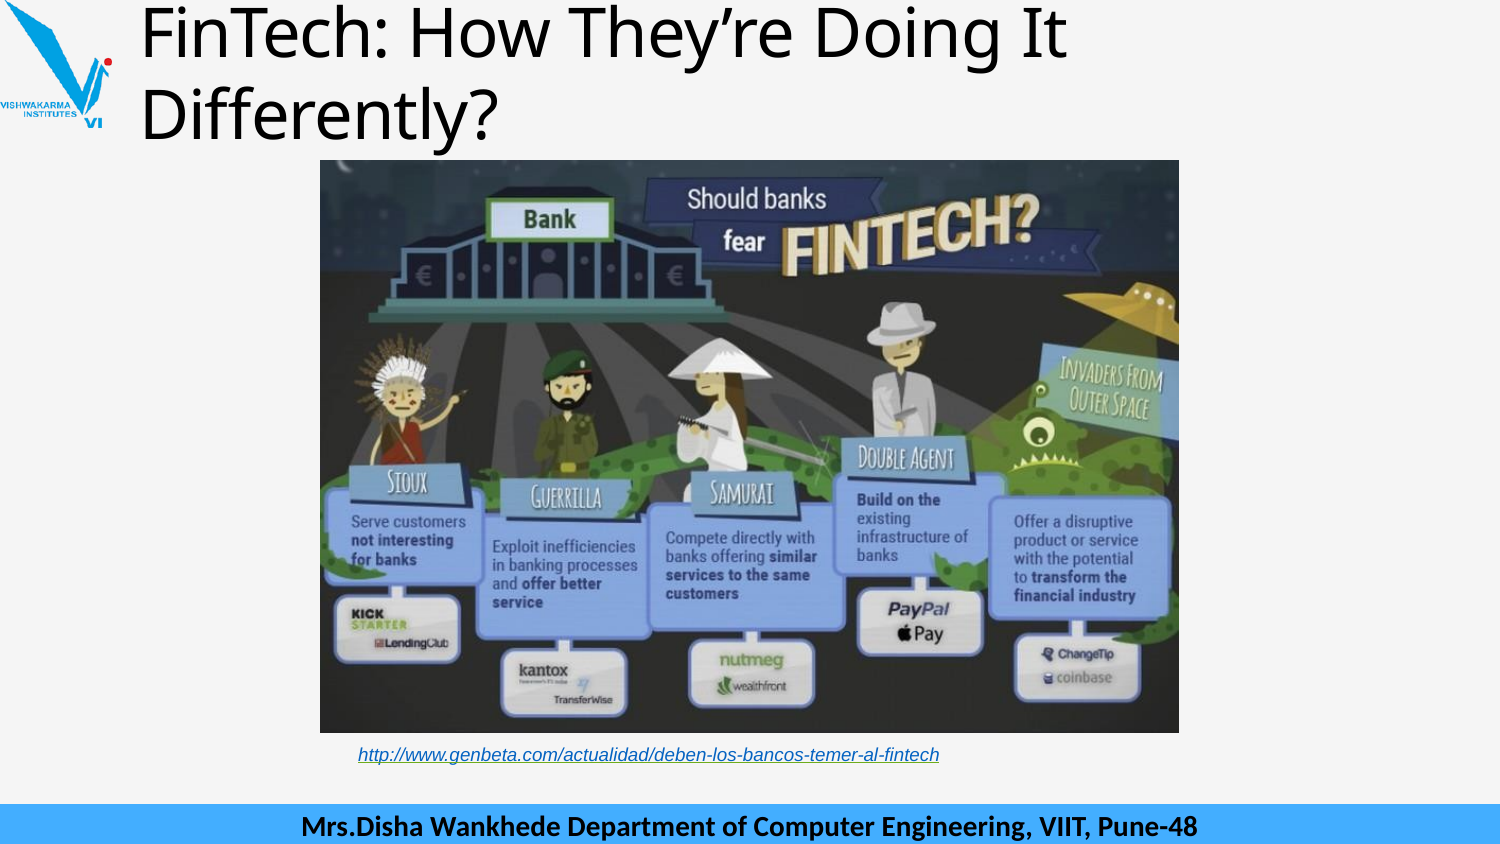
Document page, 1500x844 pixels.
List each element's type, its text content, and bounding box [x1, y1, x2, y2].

text_box [320, 160, 1179, 733]
picture [0, 0, 119, 135]
text_box Mrs.Disha Wankhede Department of Computer Engineering, VIIT, Pune-48 [0, 803, 1500, 844]
title FinTech: How They’re Doing It Differently? [137, 0, 1257, 154]
text_box http://www.genbeta.com/actualidad/deben-los-bancos-temer-al-fintech [356, 740, 940, 765]
